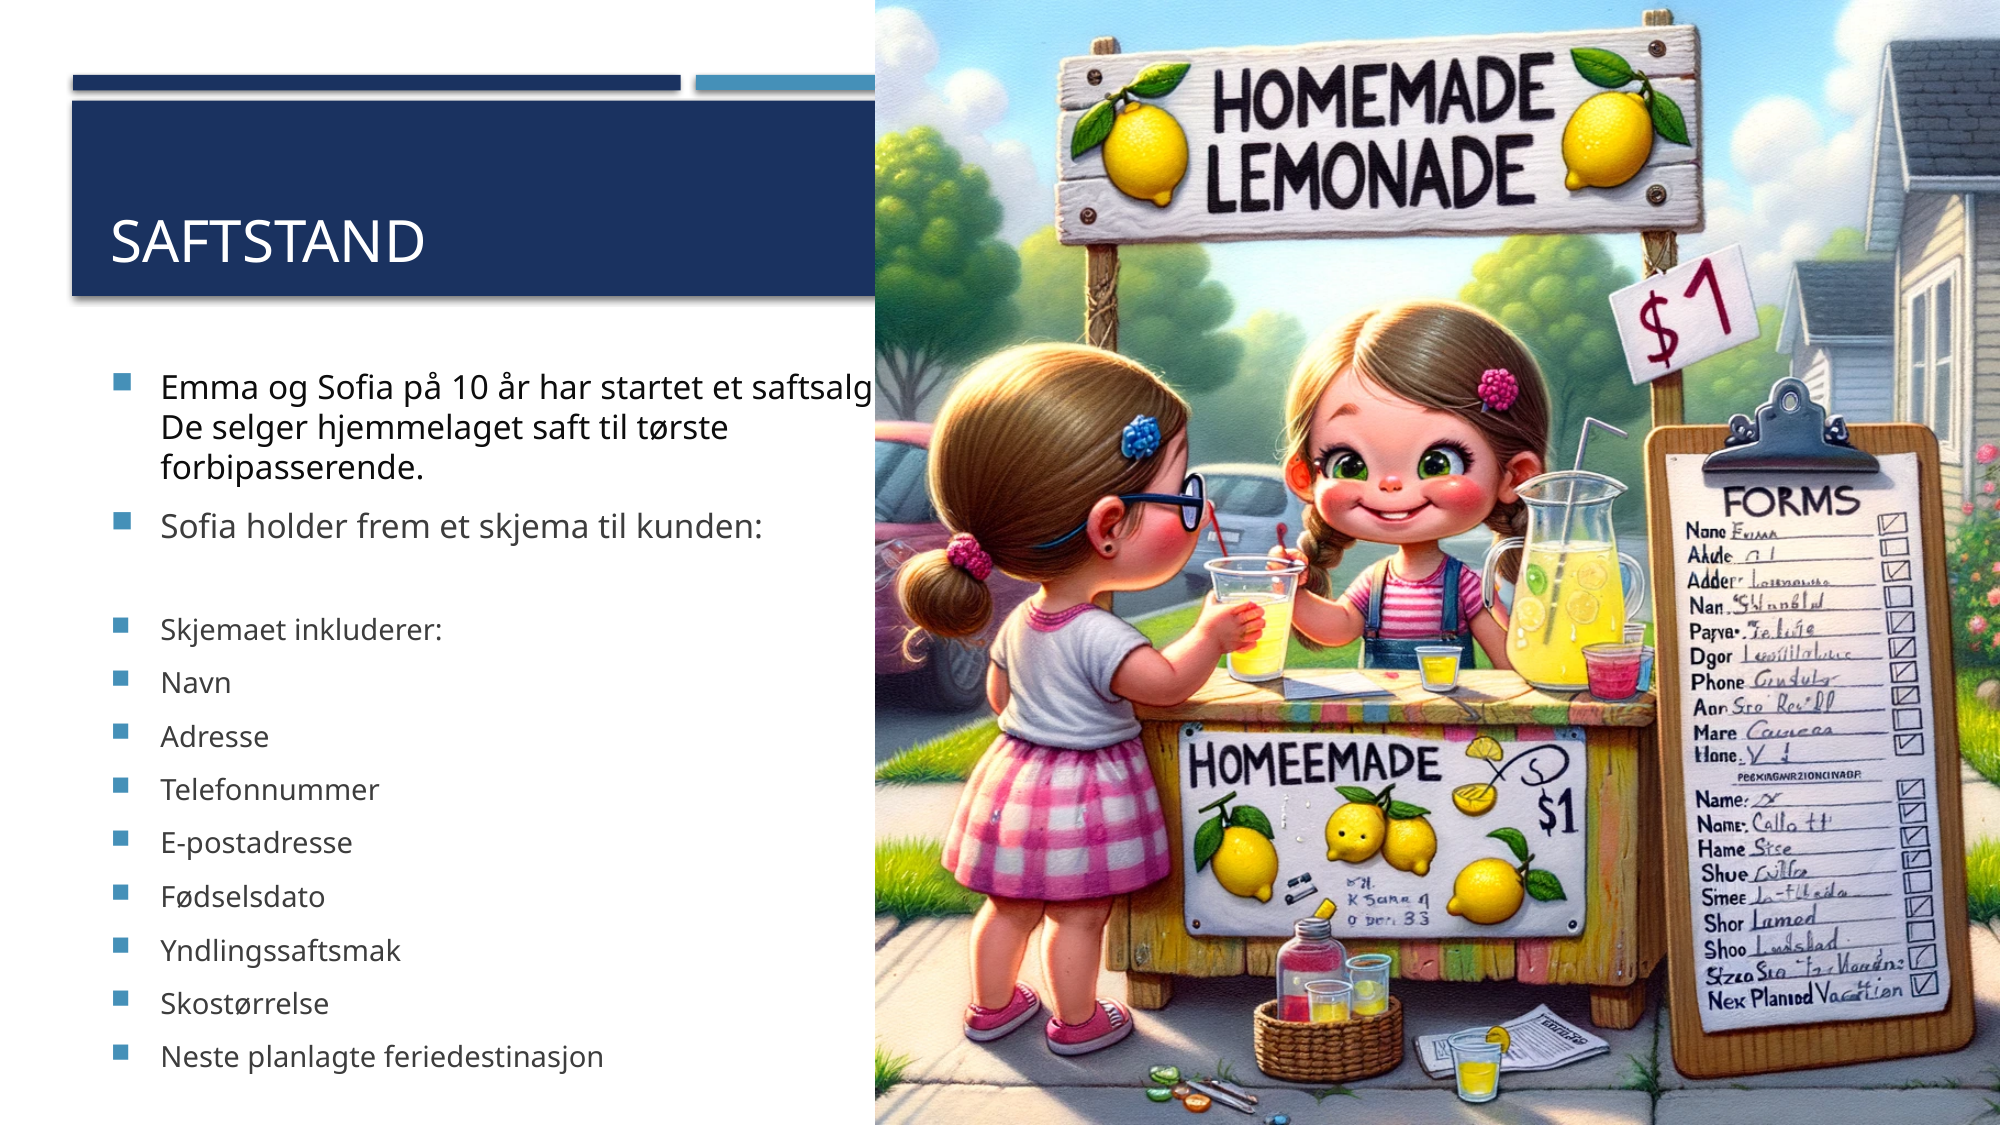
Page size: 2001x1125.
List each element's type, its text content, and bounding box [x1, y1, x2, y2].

picture [874, 0, 2000, 1125]
title Saftstand [95, 115, 869, 282]
list Emma og Sofia på 10 år har startet et saftsalg. De selger hjemmelaget saft til tørste forbipasserende. Sofia holder frem et skjema til kunden: Skjemaet inkluderer: Navn Adresse Telefonnummer E-postadresse Fødselsdato Yndlingssaftsmak Skostørrelse Neste planlagte feriedestinasjon [95, 357, 869, 1083]
